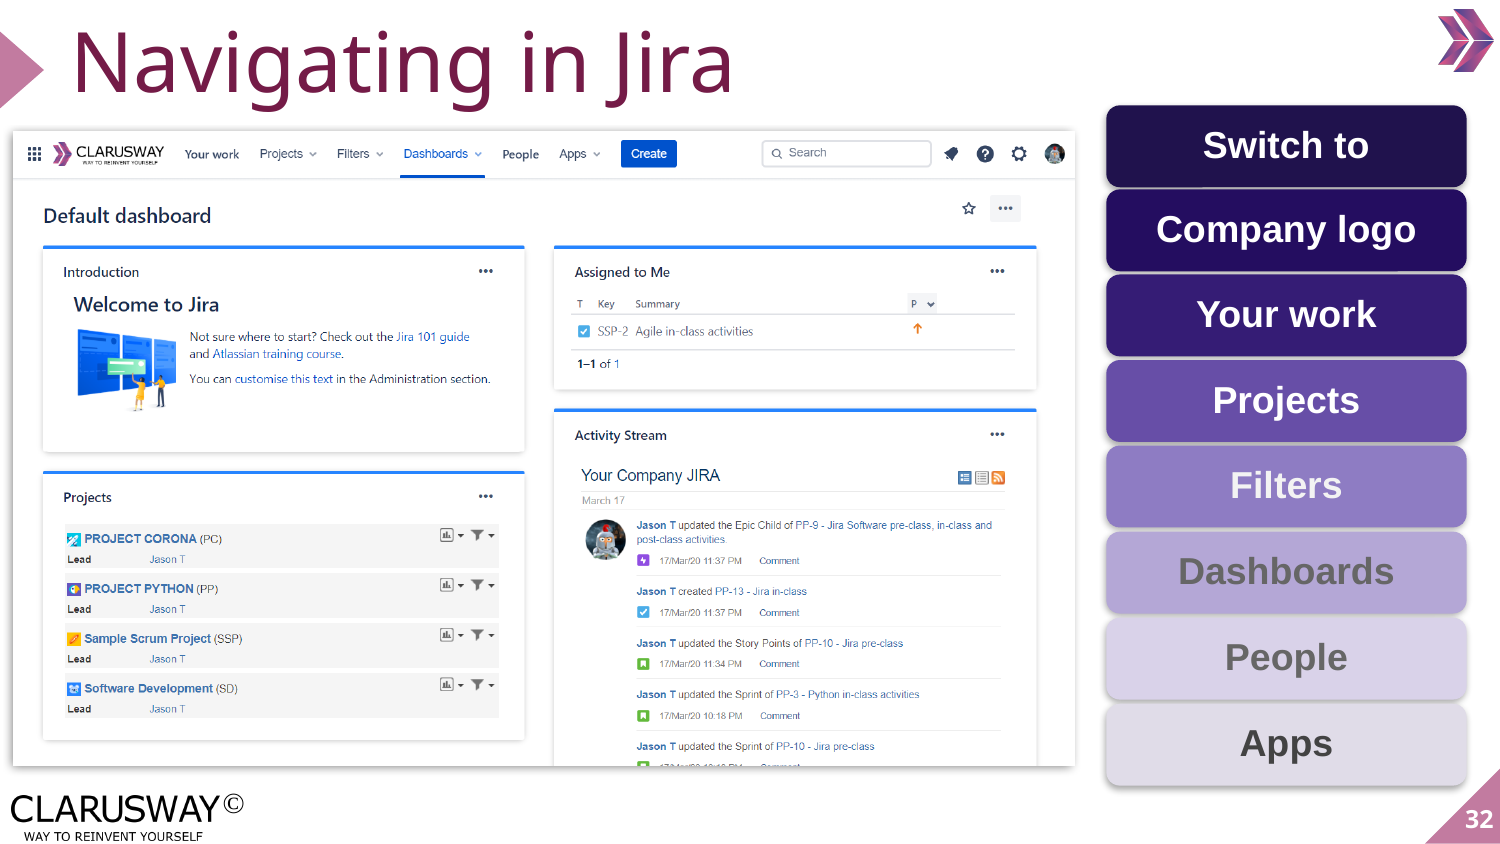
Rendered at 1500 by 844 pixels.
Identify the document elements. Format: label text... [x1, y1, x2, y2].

text_box [1110, 445, 1462, 449]
picture [11, 795, 220, 841]
text_box [1111, 531, 1462, 535]
text_box [1110, 708, 1467, 786]
text_box Filters [1109, 449, 1463, 524]
slide_number ‹#› [1418, 760, 1494, 838]
text_box People [1109, 621, 1463, 696]
text_box [1110, 524, 1462, 528]
text_box Switch to [1109, 109, 1463, 184]
text_box [1111, 703, 1462, 707]
text_box [1111, 353, 1462, 357]
text_box [1111, 617, 1462, 621]
text_box [1111, 268, 1462, 272]
picture [1438, 9, 1494, 72]
text_box [1110, 360, 1467, 442]
text_box Projects [1109, 364, 1463, 438]
text_box [1110, 274, 1467, 352]
text_box [1110, 536, 1467, 614]
text_box Apps [1109, 707, 1463, 782]
text_box [1110, 622, 1467, 700]
text_box [1111, 184, 1462, 188]
text_box Dashboards [1109, 535, 1463, 610]
text_box [1463, 449, 1467, 524]
picture [13, 130, 1075, 766]
title Navigating in Jira [70, 28, 997, 126]
text_box Company logo [1109, 193, 1463, 268]
text_box [1110, 189, 1467, 267]
text_box Your work [1109, 278, 1463, 353]
text_box [1110, 105, 1467, 183]
